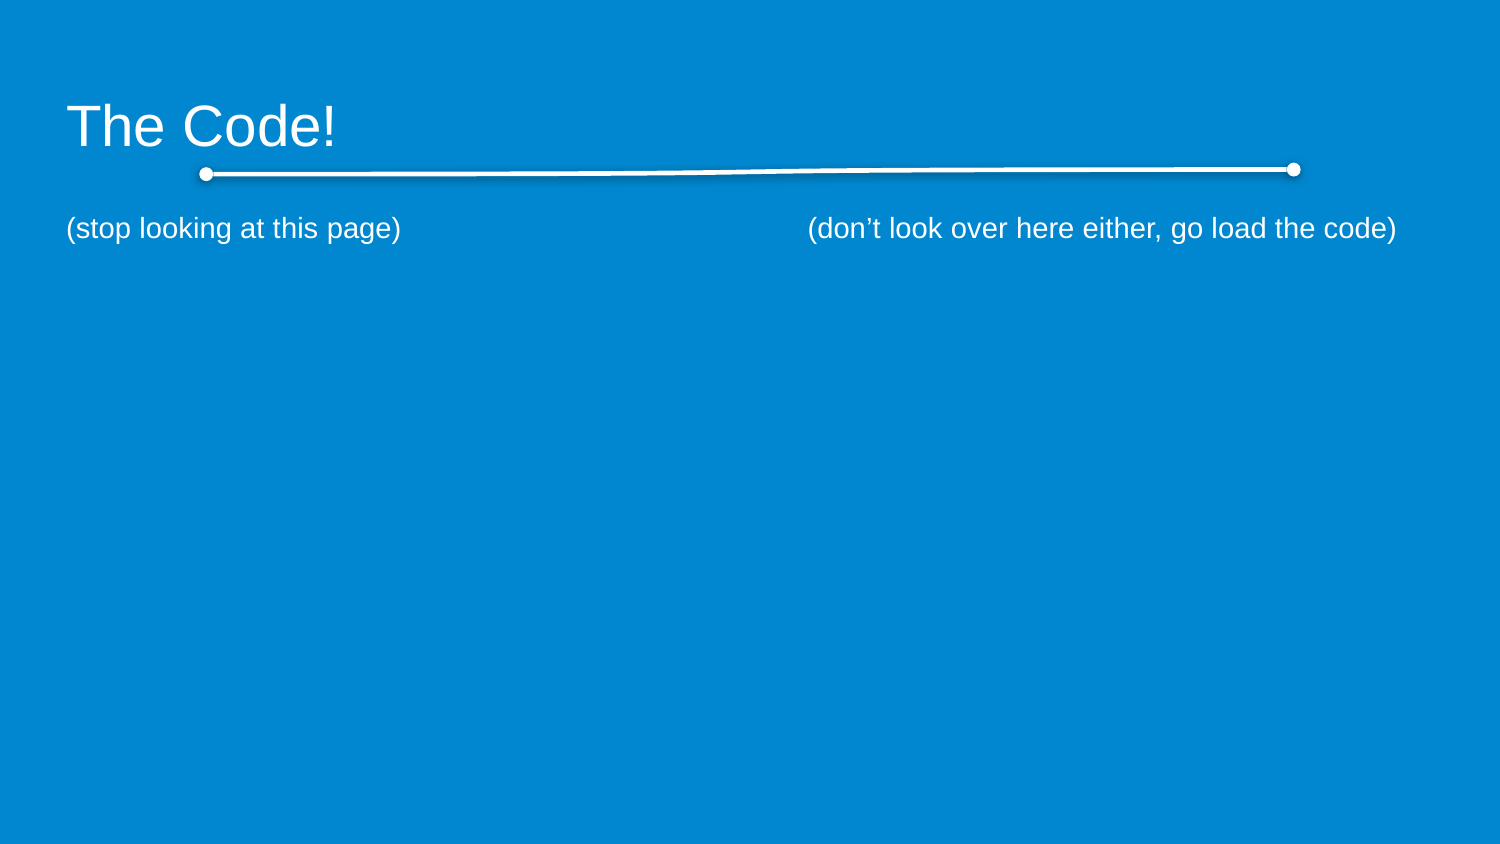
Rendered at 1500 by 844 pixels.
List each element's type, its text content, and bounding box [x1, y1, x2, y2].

title The Code! [51, 72, 1449, 167]
list (don’t look over here either, go load the code) [792, 189, 1449, 750]
list (stop looking at this page) [51, 189, 708, 750]
